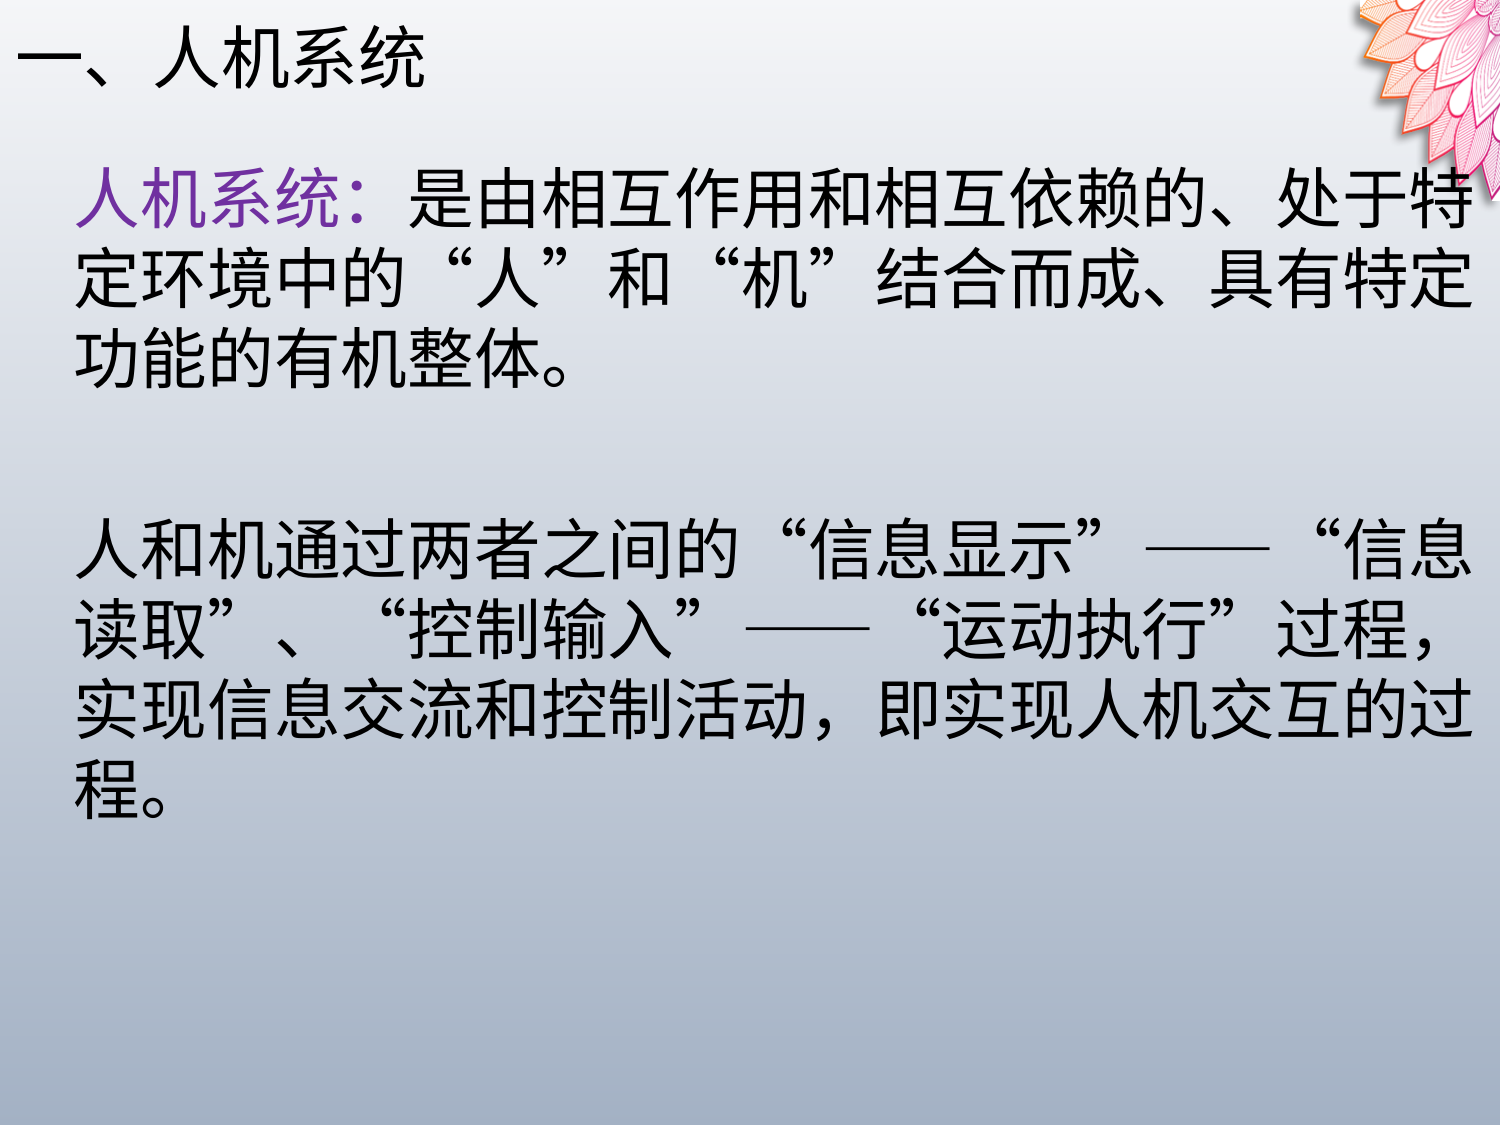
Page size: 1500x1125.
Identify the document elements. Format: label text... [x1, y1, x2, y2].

title 一、人机系统 [0, 10, 1305, 112]
list 人机系统：是由相互作用和相互依赖的、处于特定环境中的“人”和“机”结合而成、具有特定功能的有机整体。 人和机通过两者之间的“信息显示”——“信息读取”、“控制输入”——“运动执行”过程，实现信息交流和控制活动，即实现人机交互的过程。 [58, 148, 1500, 1106]
picture [1360, 0, 1500, 148]
